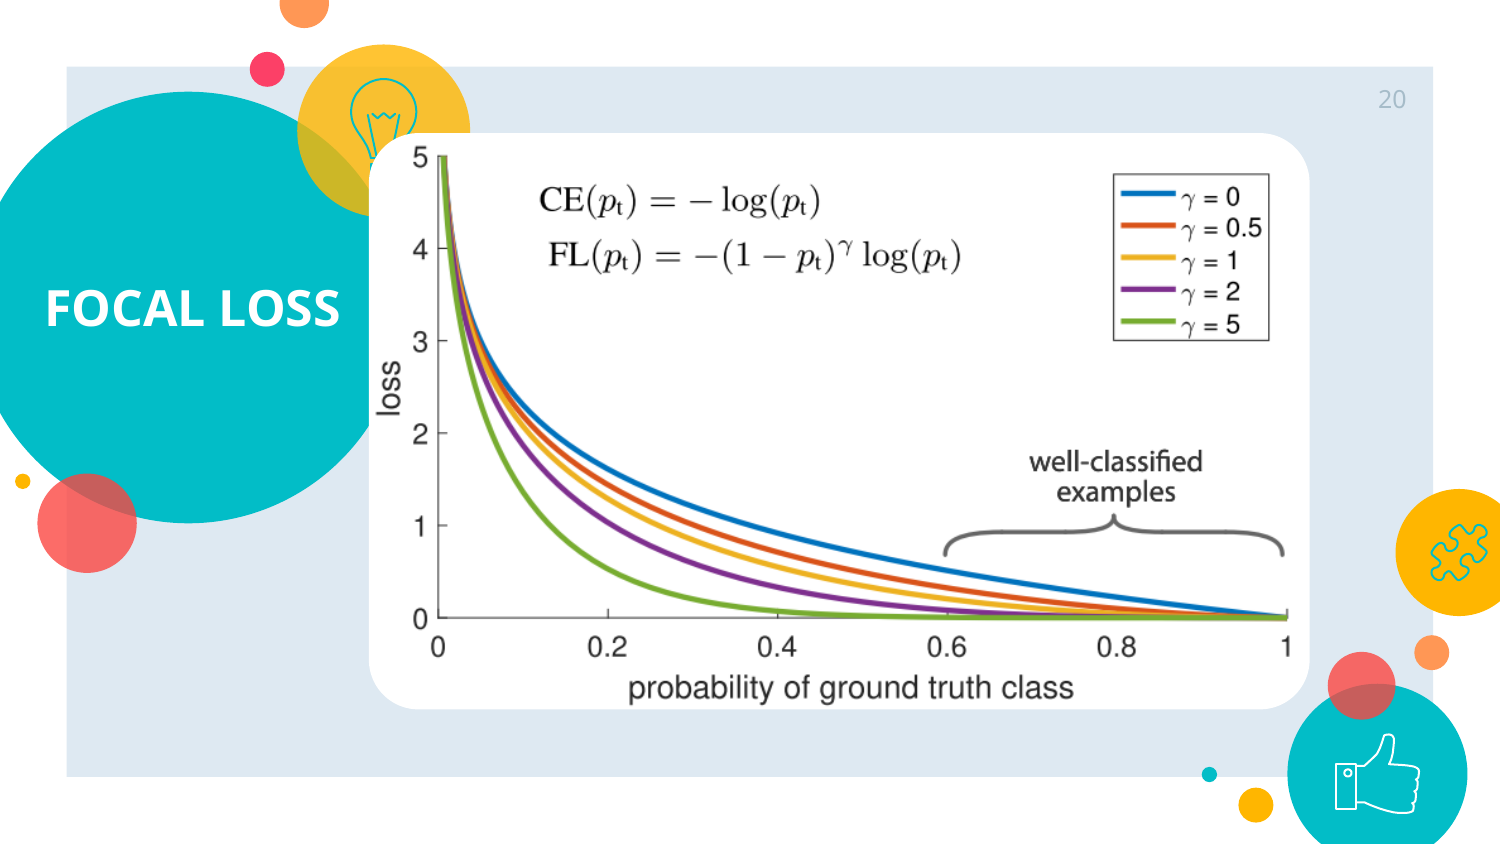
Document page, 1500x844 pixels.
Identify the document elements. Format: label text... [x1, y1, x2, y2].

picture [368, 132, 1310, 710]
title FOCAL LOSS [29, 90, 381, 522]
slide_number 20 [1331, 68, 1422, 134]
